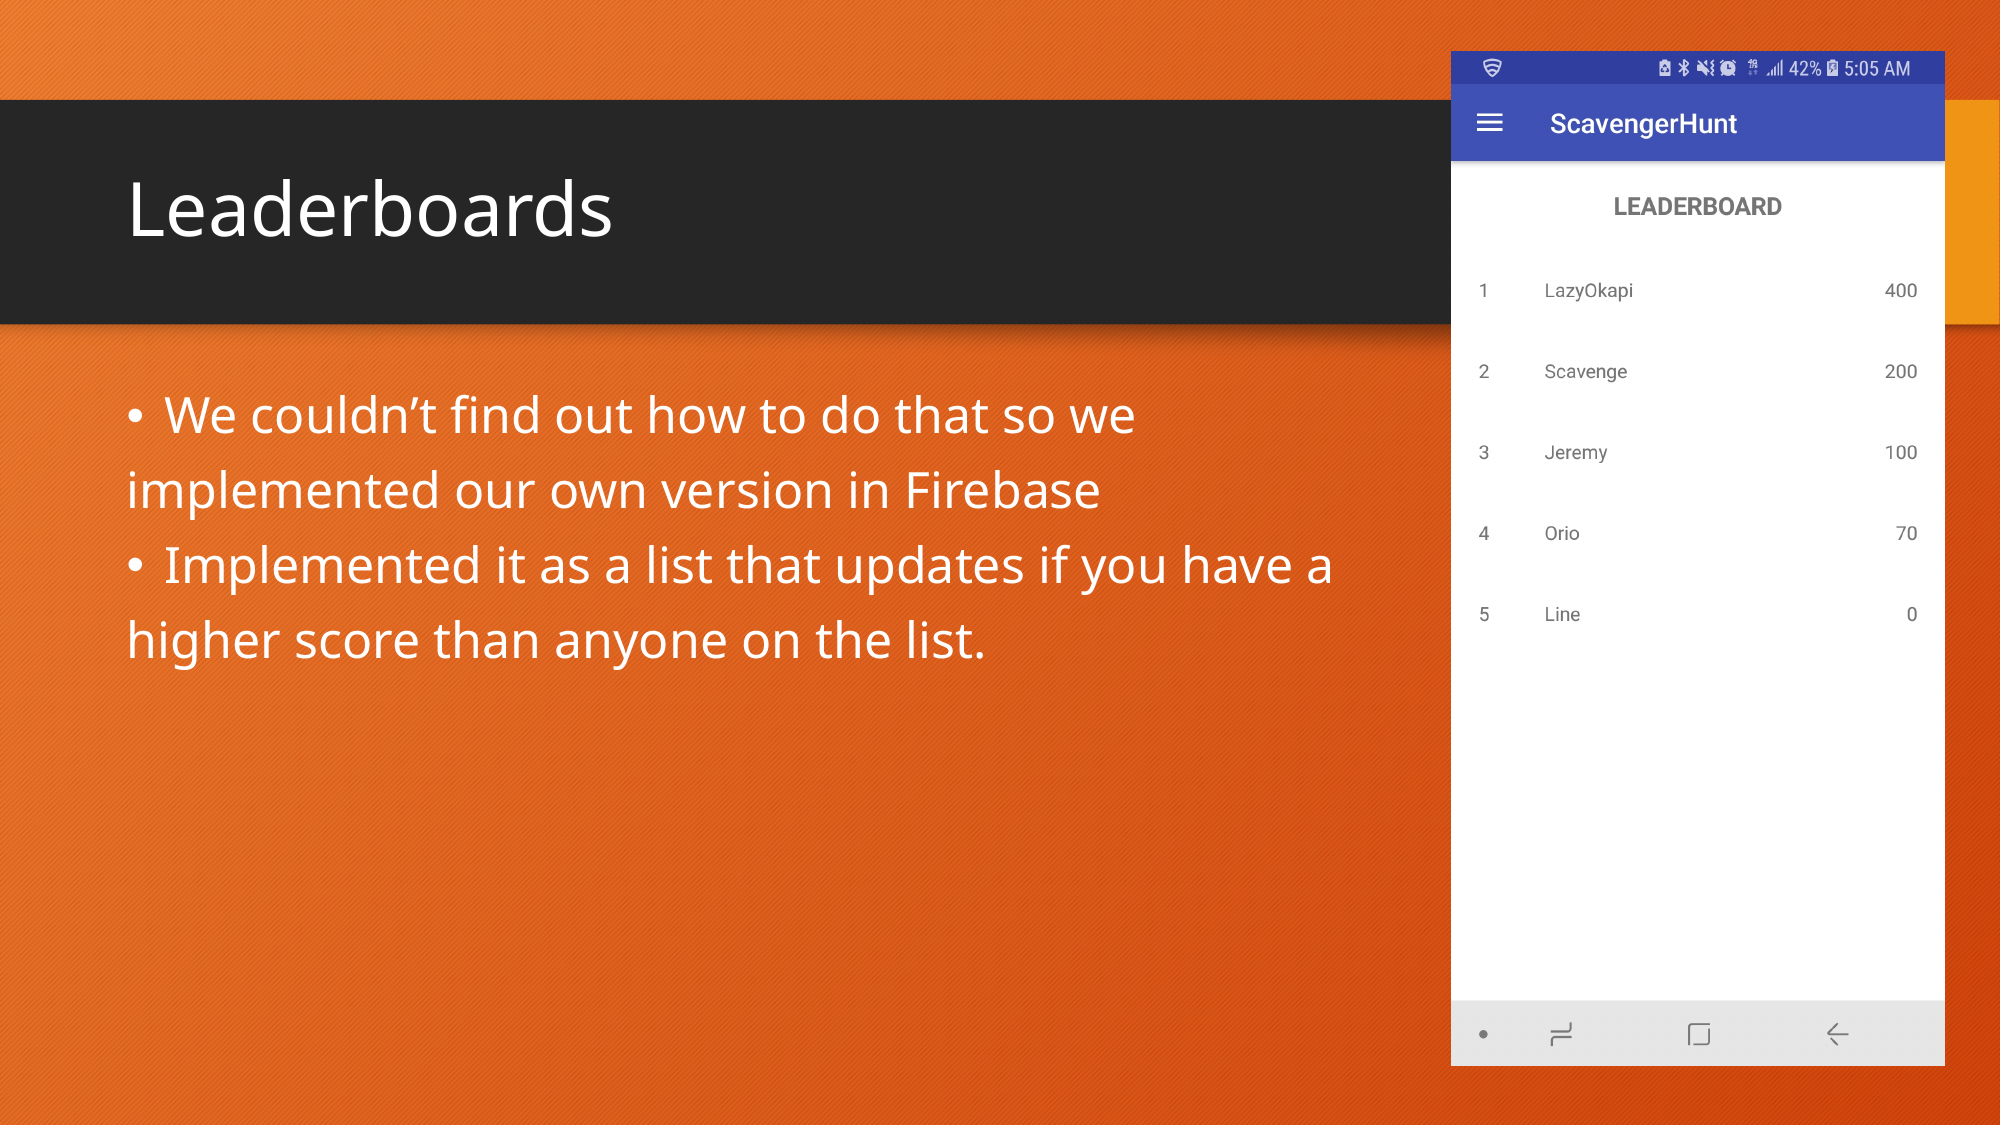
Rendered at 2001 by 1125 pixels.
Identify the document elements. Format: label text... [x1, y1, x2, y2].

picture [0, 51, 2000, 1066]
title Leaderboards [111, 123, 1451, 301]
list We couldn’t find out how to do that so we implemented our own version in Firebase Implemented it as a list that updates if you have a higher score than anyone on the list. [111, 383, 1451, 974]
